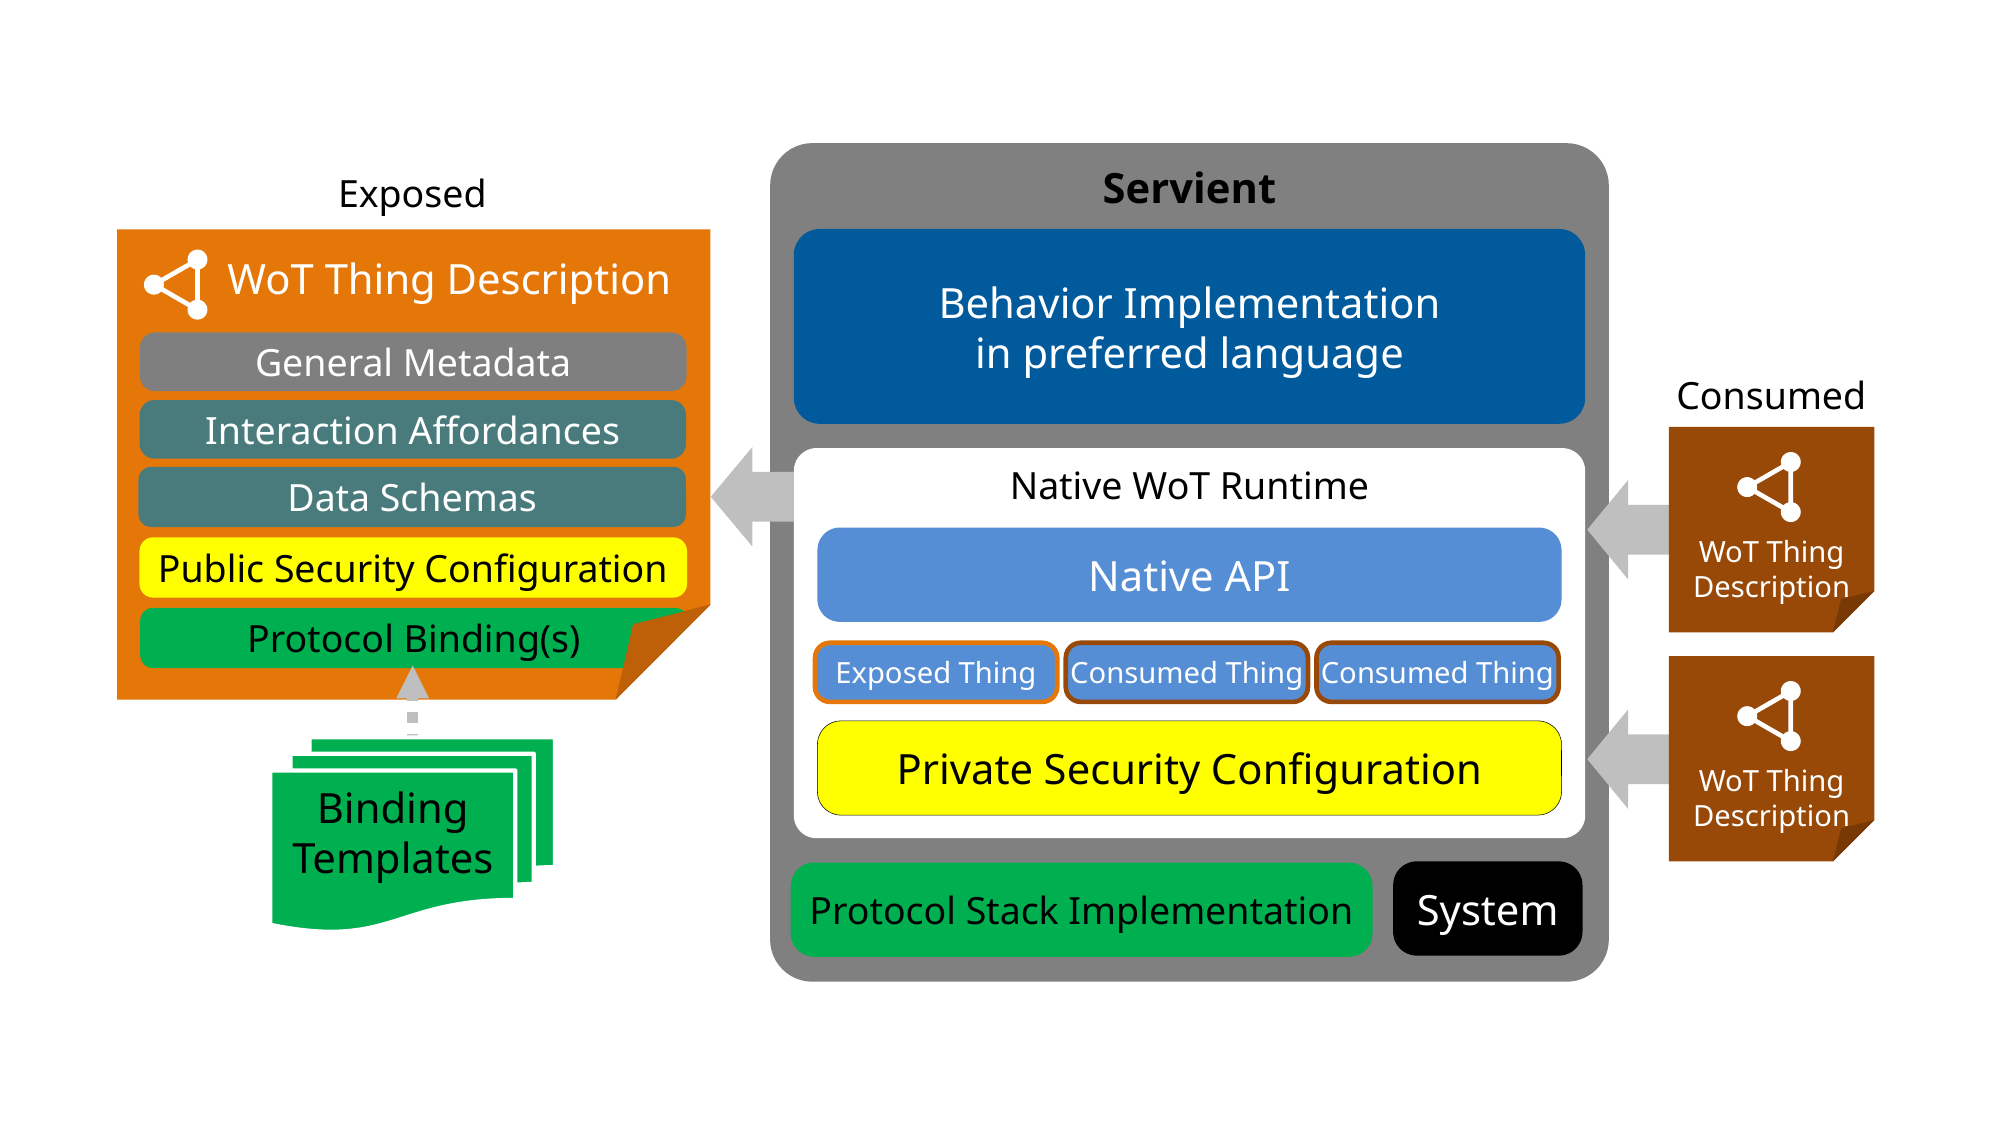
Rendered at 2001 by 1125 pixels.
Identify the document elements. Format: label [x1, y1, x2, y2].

text_box [117, 143, 1883, 982]
text_box [0, 90, 2000, 1035]
